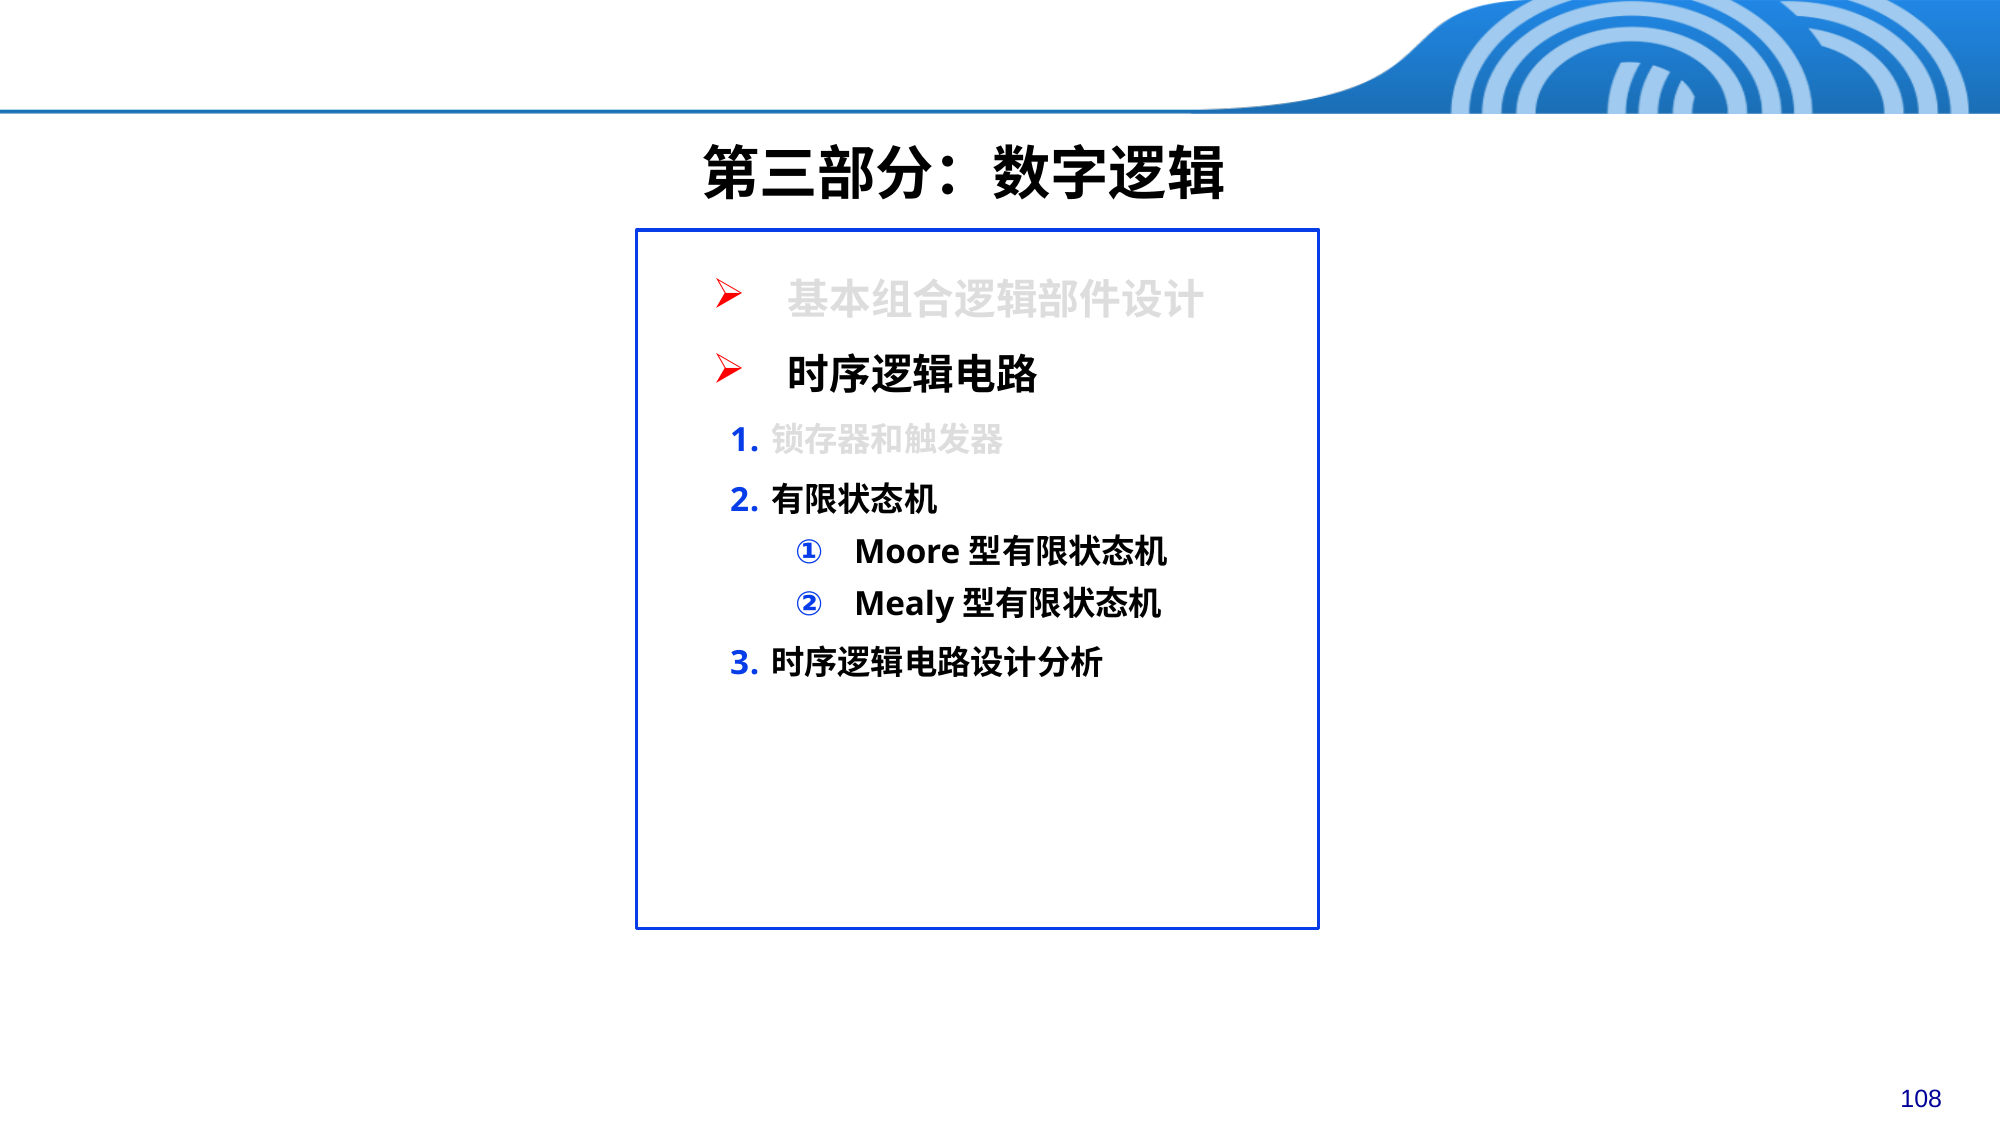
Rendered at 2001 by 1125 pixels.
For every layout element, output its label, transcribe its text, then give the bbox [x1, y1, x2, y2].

text_box 第三部分：数字逻辑 [607, 138, 1319, 209]
text_box [636, 230, 1319, 929]
text_box 基本组合逻辑部件设计 时序逻辑电路 锁存器和触发器 有限状态机 Moore型有限状态机 Mealy型有限状态机 时序逻辑电路设计分析 [704, 231, 1370, 1094]
picture [0, 0, 2000, 114]
